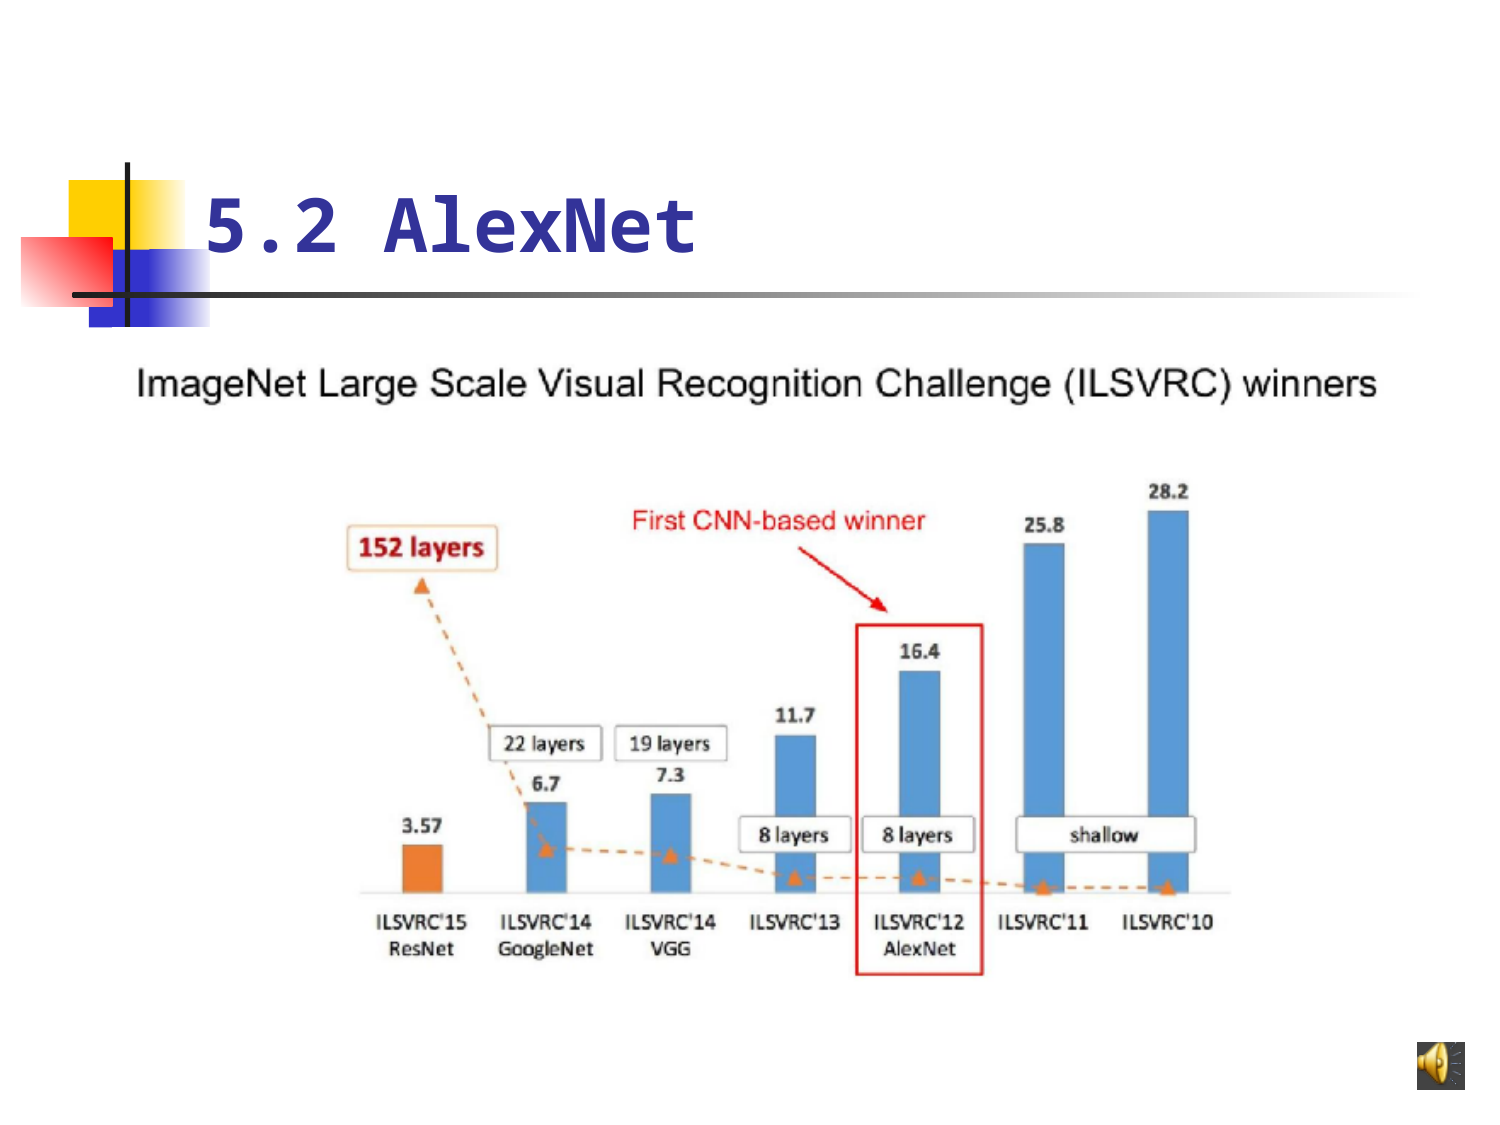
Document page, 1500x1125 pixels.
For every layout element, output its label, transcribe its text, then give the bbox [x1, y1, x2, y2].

title 5.2 AlexNet [188, 35, 1468, 275]
picture [111, 327, 1412, 1000]
picture [1415, 1040, 1467, 1092]
